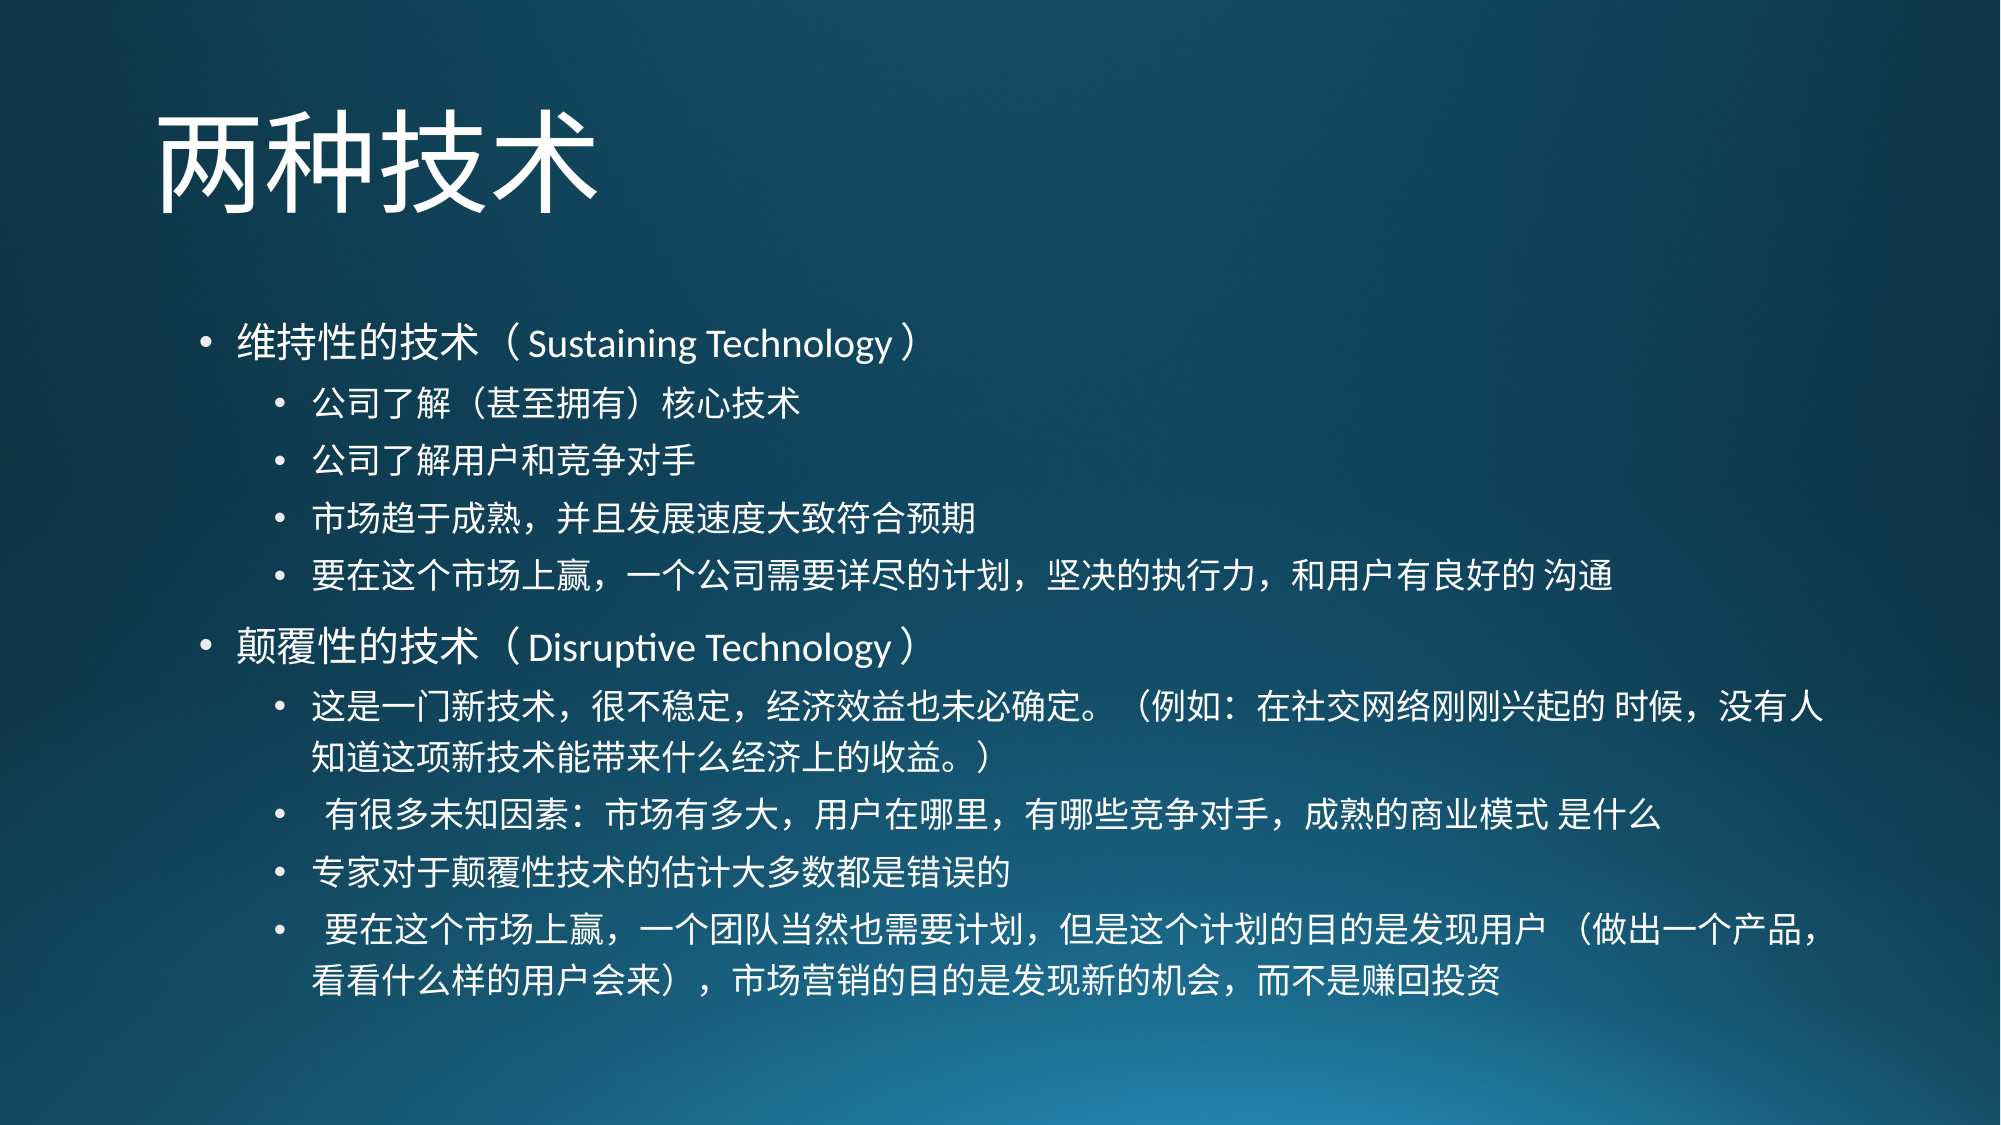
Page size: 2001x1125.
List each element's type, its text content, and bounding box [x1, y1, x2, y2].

title 两种技术 [137, 59, 1863, 278]
picture [0, 0, 2001, 1125]
list 维持性的技术（Sustaining Technology） 公司了解（甚至拥有）核心技术 公司了解用户和竞争对手 市场趋于成熟，并且发展速度大致符合预期 要在这个市场上赢，一个公司需要详尽的计划，坚决的执行力，和用户有良好的 沟通 颠覆性的技术（Disruptive Technology） 这是一门新技术，很不稳定，经济效益也未必确定。（例如：在社交网络刚刚兴起的 时候，没有人知道这项新技术能带来什么经济上的收益。） 有很多未知因素：市场有多大，用户在哪里，有哪些竞争对手，成熟的商业模式 是什么 专家对于颠覆性技术的估计大多数都是错误的 要在这个市场上赢，一个团队当然也需要计划，但是这个计划的目的是发现用户 （做出一个产品，看看什么样的用户会来），市场营销的目的是发现新的机会，而不是赚回投资 [183, 299, 1863, 1014]
